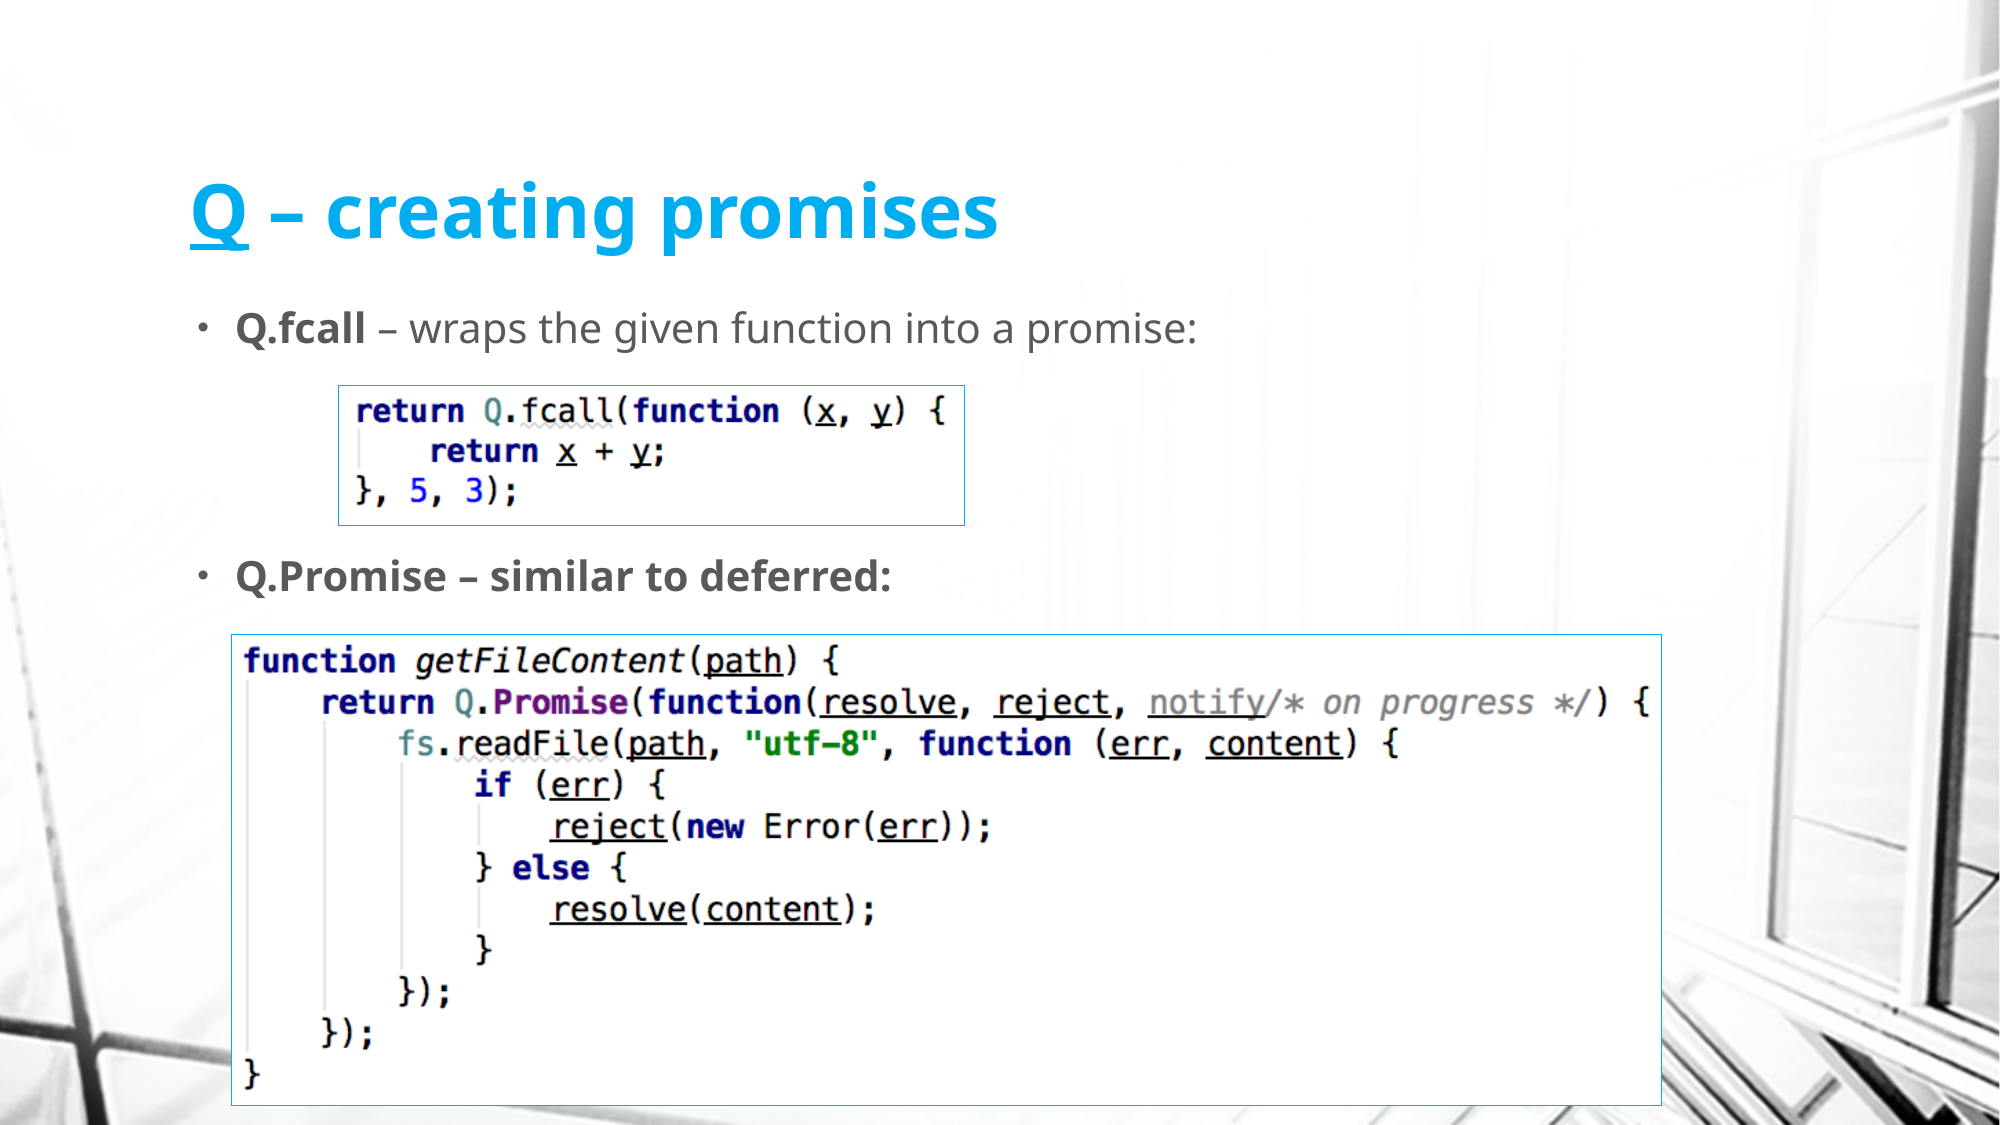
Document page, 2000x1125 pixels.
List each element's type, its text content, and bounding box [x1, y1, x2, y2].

title Q – creating promises [174, 87, 1600, 263]
list Q.fcall – wraps the given function into a promise: Q.Promise – similar to deferred: [174, 299, 1600, 988]
picture [0, 0, 2000, 1125]
